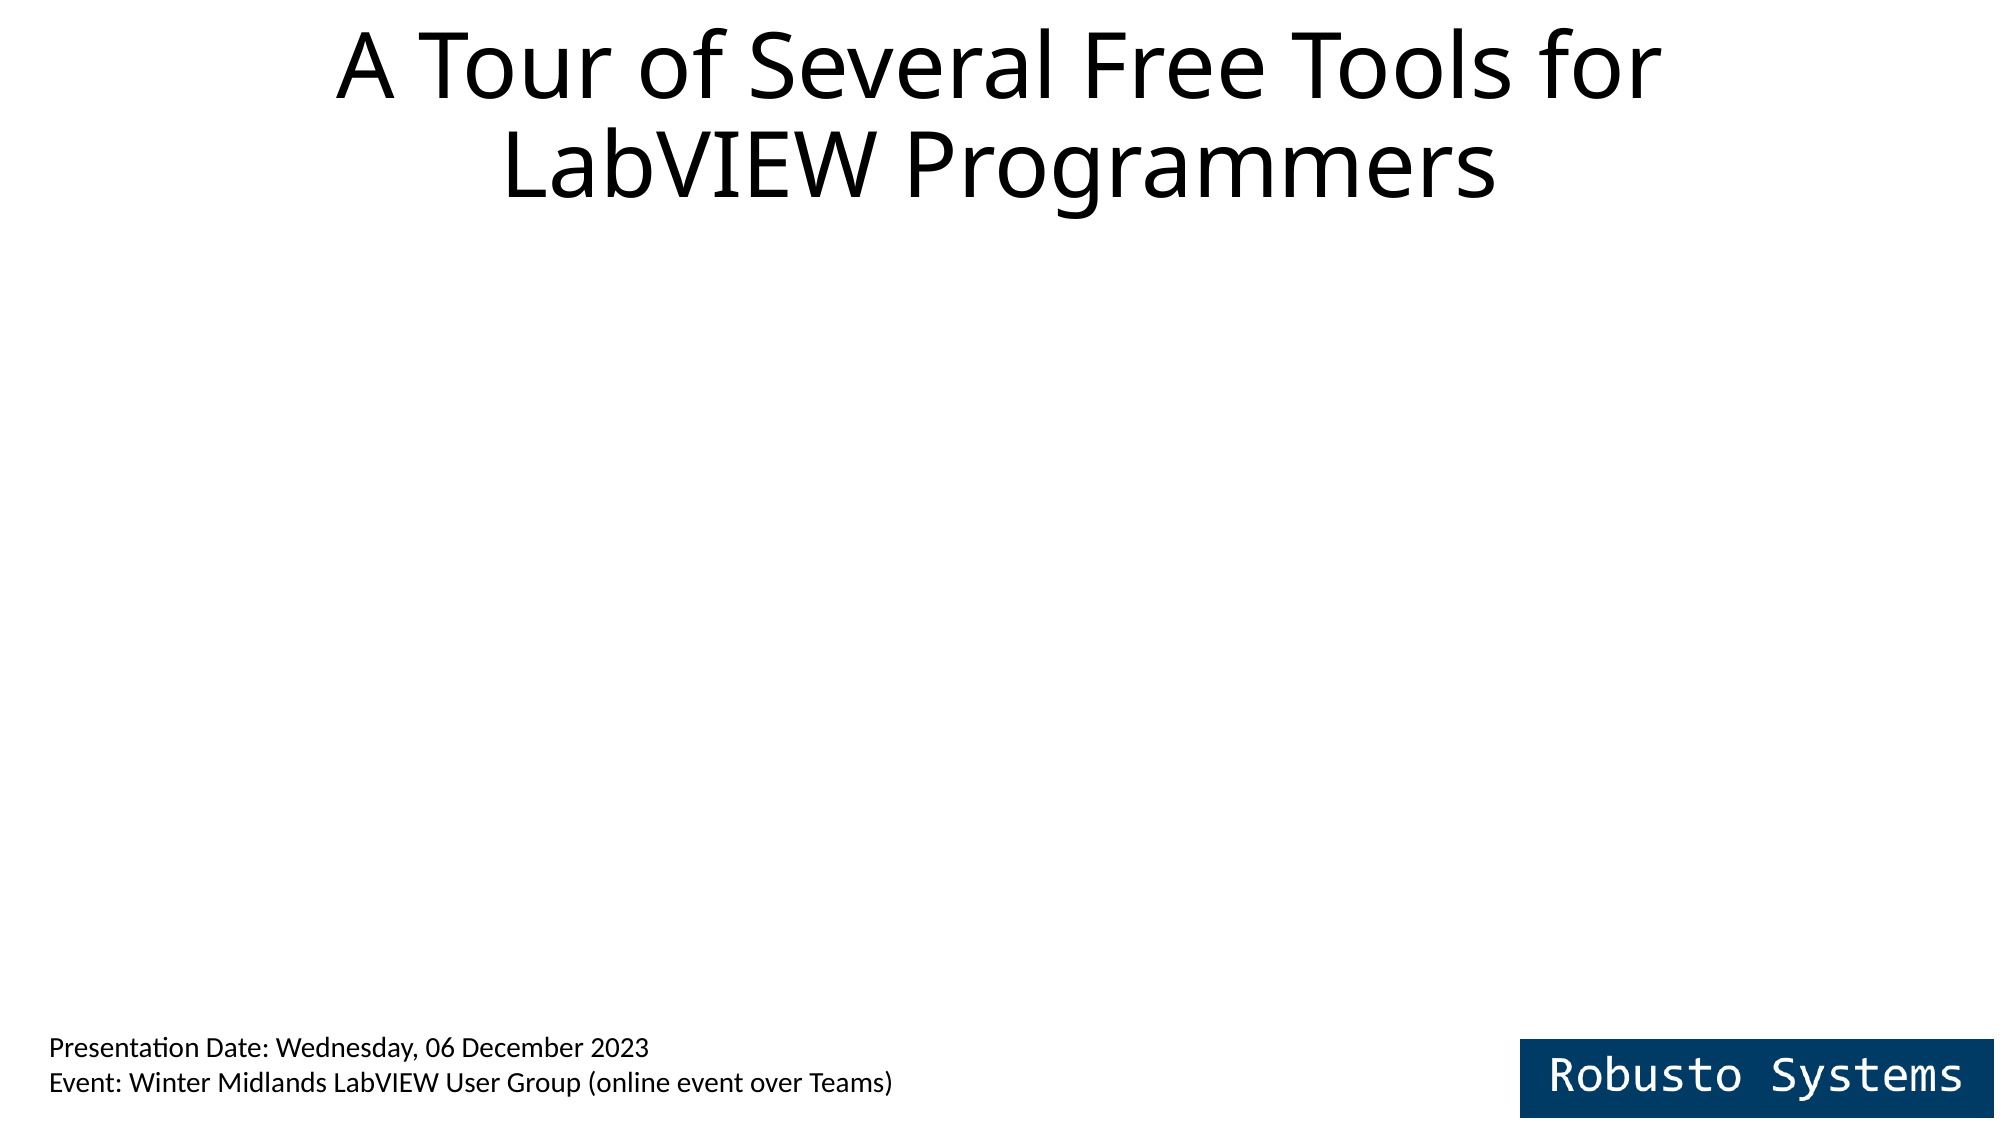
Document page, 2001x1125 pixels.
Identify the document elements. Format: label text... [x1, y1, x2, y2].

title A Tour of Several Free Tools for LabVIEW Programmers [249, 23, 1750, 225]
text_box Presentation Date: Wednesday, 06 December 2023 Event: Winter Midlands LabVIEW User Group (online event over Teams) [34, 1021, 1224, 1106]
picture [1520, 1039, 1994, 1119]
